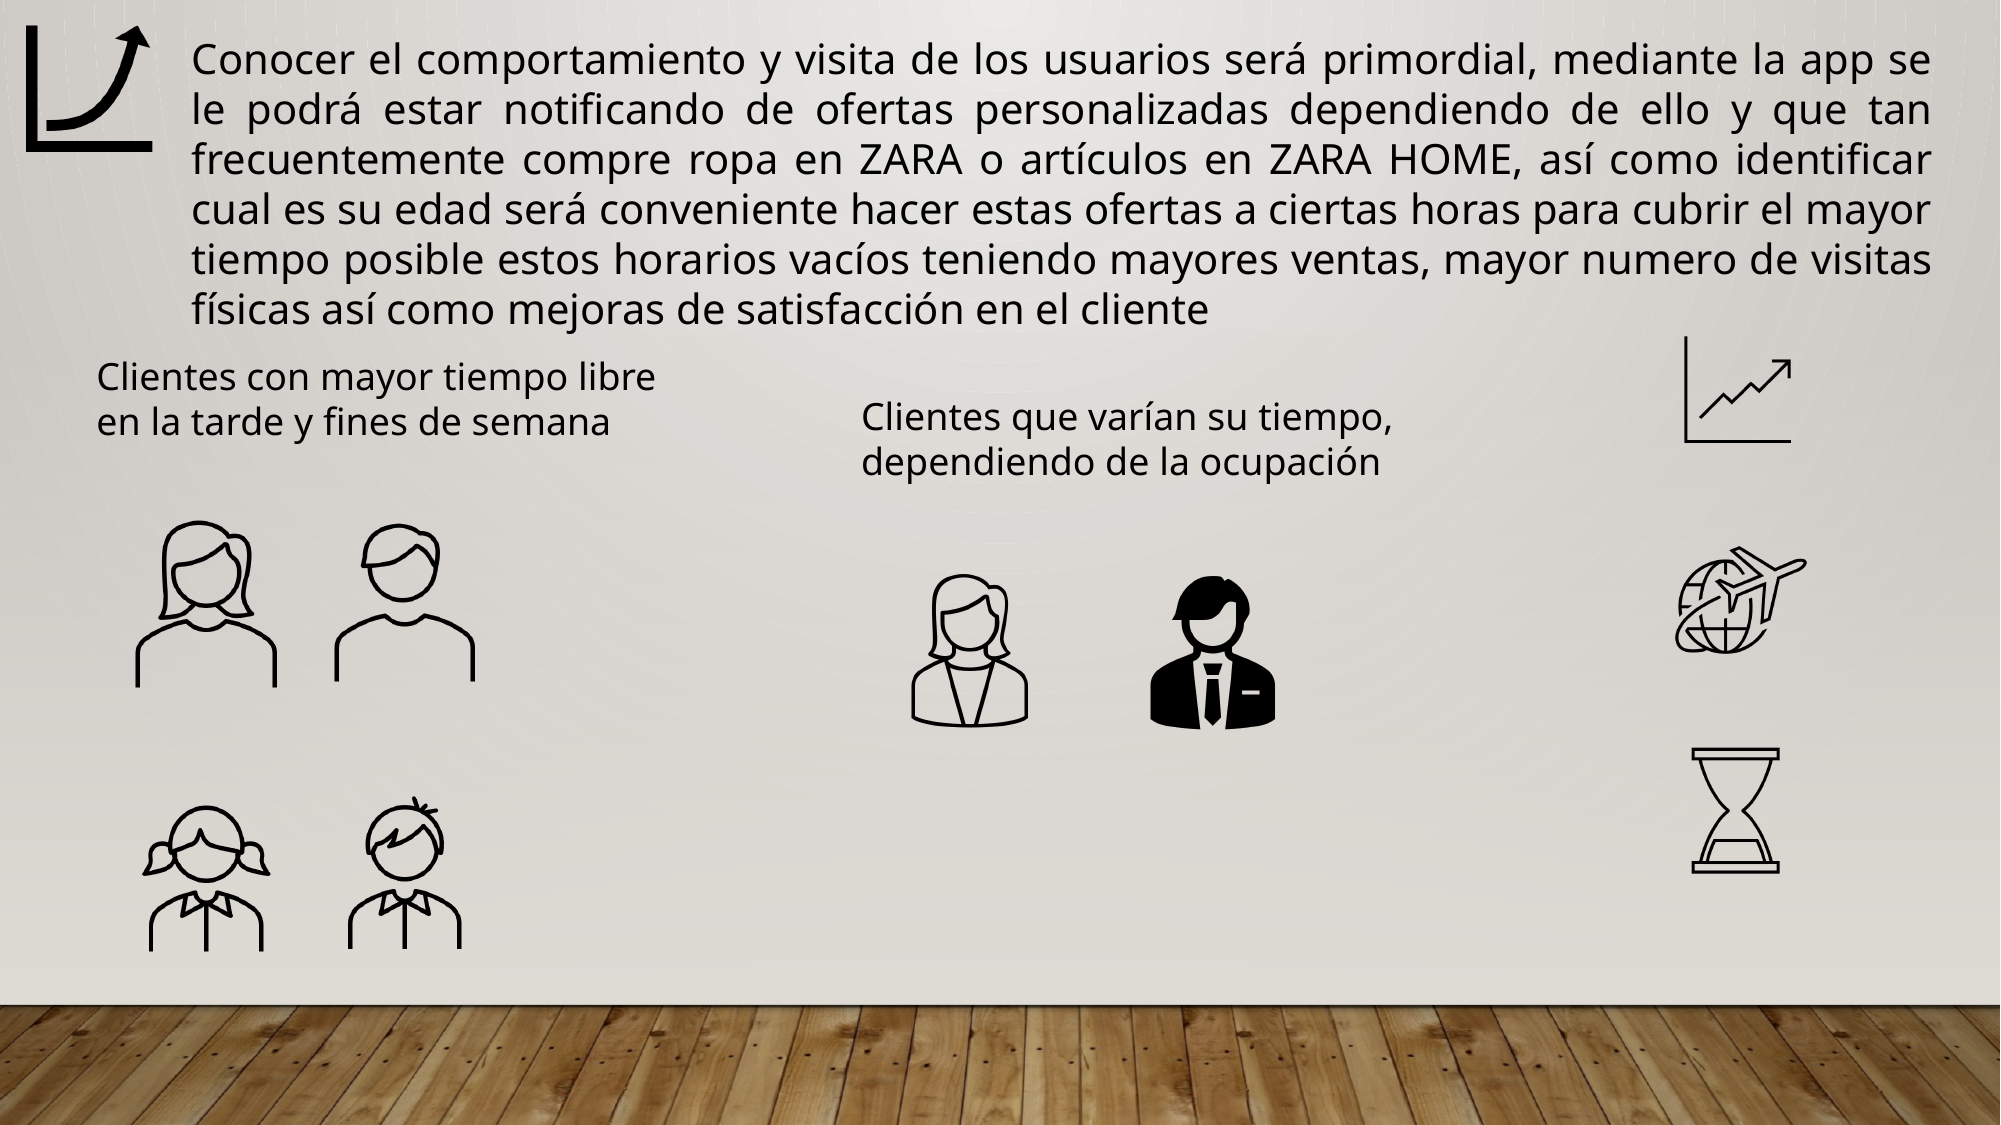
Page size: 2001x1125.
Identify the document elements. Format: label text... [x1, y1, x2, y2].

picture [0, 1005, 2000, 1125]
picture [100, 770, 509, 982]
picture [0, 0, 178, 178]
text_box Clientes con mayor tiempo libre en la tarde y fines de semana [81, 345, 715, 451]
text_box Clientes que varían su tiempo, dependiendo de la ocupación [846, 385, 1513, 490]
picture [1662, 314, 1814, 465]
picture [1660, 735, 1811, 887]
text_box Conocer el comportamiento y visita de los usuarios será primordial, mediante la app se le podrá estar notificando de ofertas personalizadas dependiendo de ello y que tan frecuentemente compre ropa en ZARA o artículos en ZARA HOME, así como identificar cual es su edad será conveniente hacer estas ofertas a ciertas horas para cubrir el mayor tiempo posible estos horarios vacíos teniendo mayores ventas, mayor numero de visitas físicas así como mejoras de satisfacción en el cliente [177, 25, 1949, 341]
picture [1660, 525, 1811, 676]
picture [100, 500, 511, 718]
picture [876, 558, 1063, 745]
picture [1118, 558, 1306, 745]
